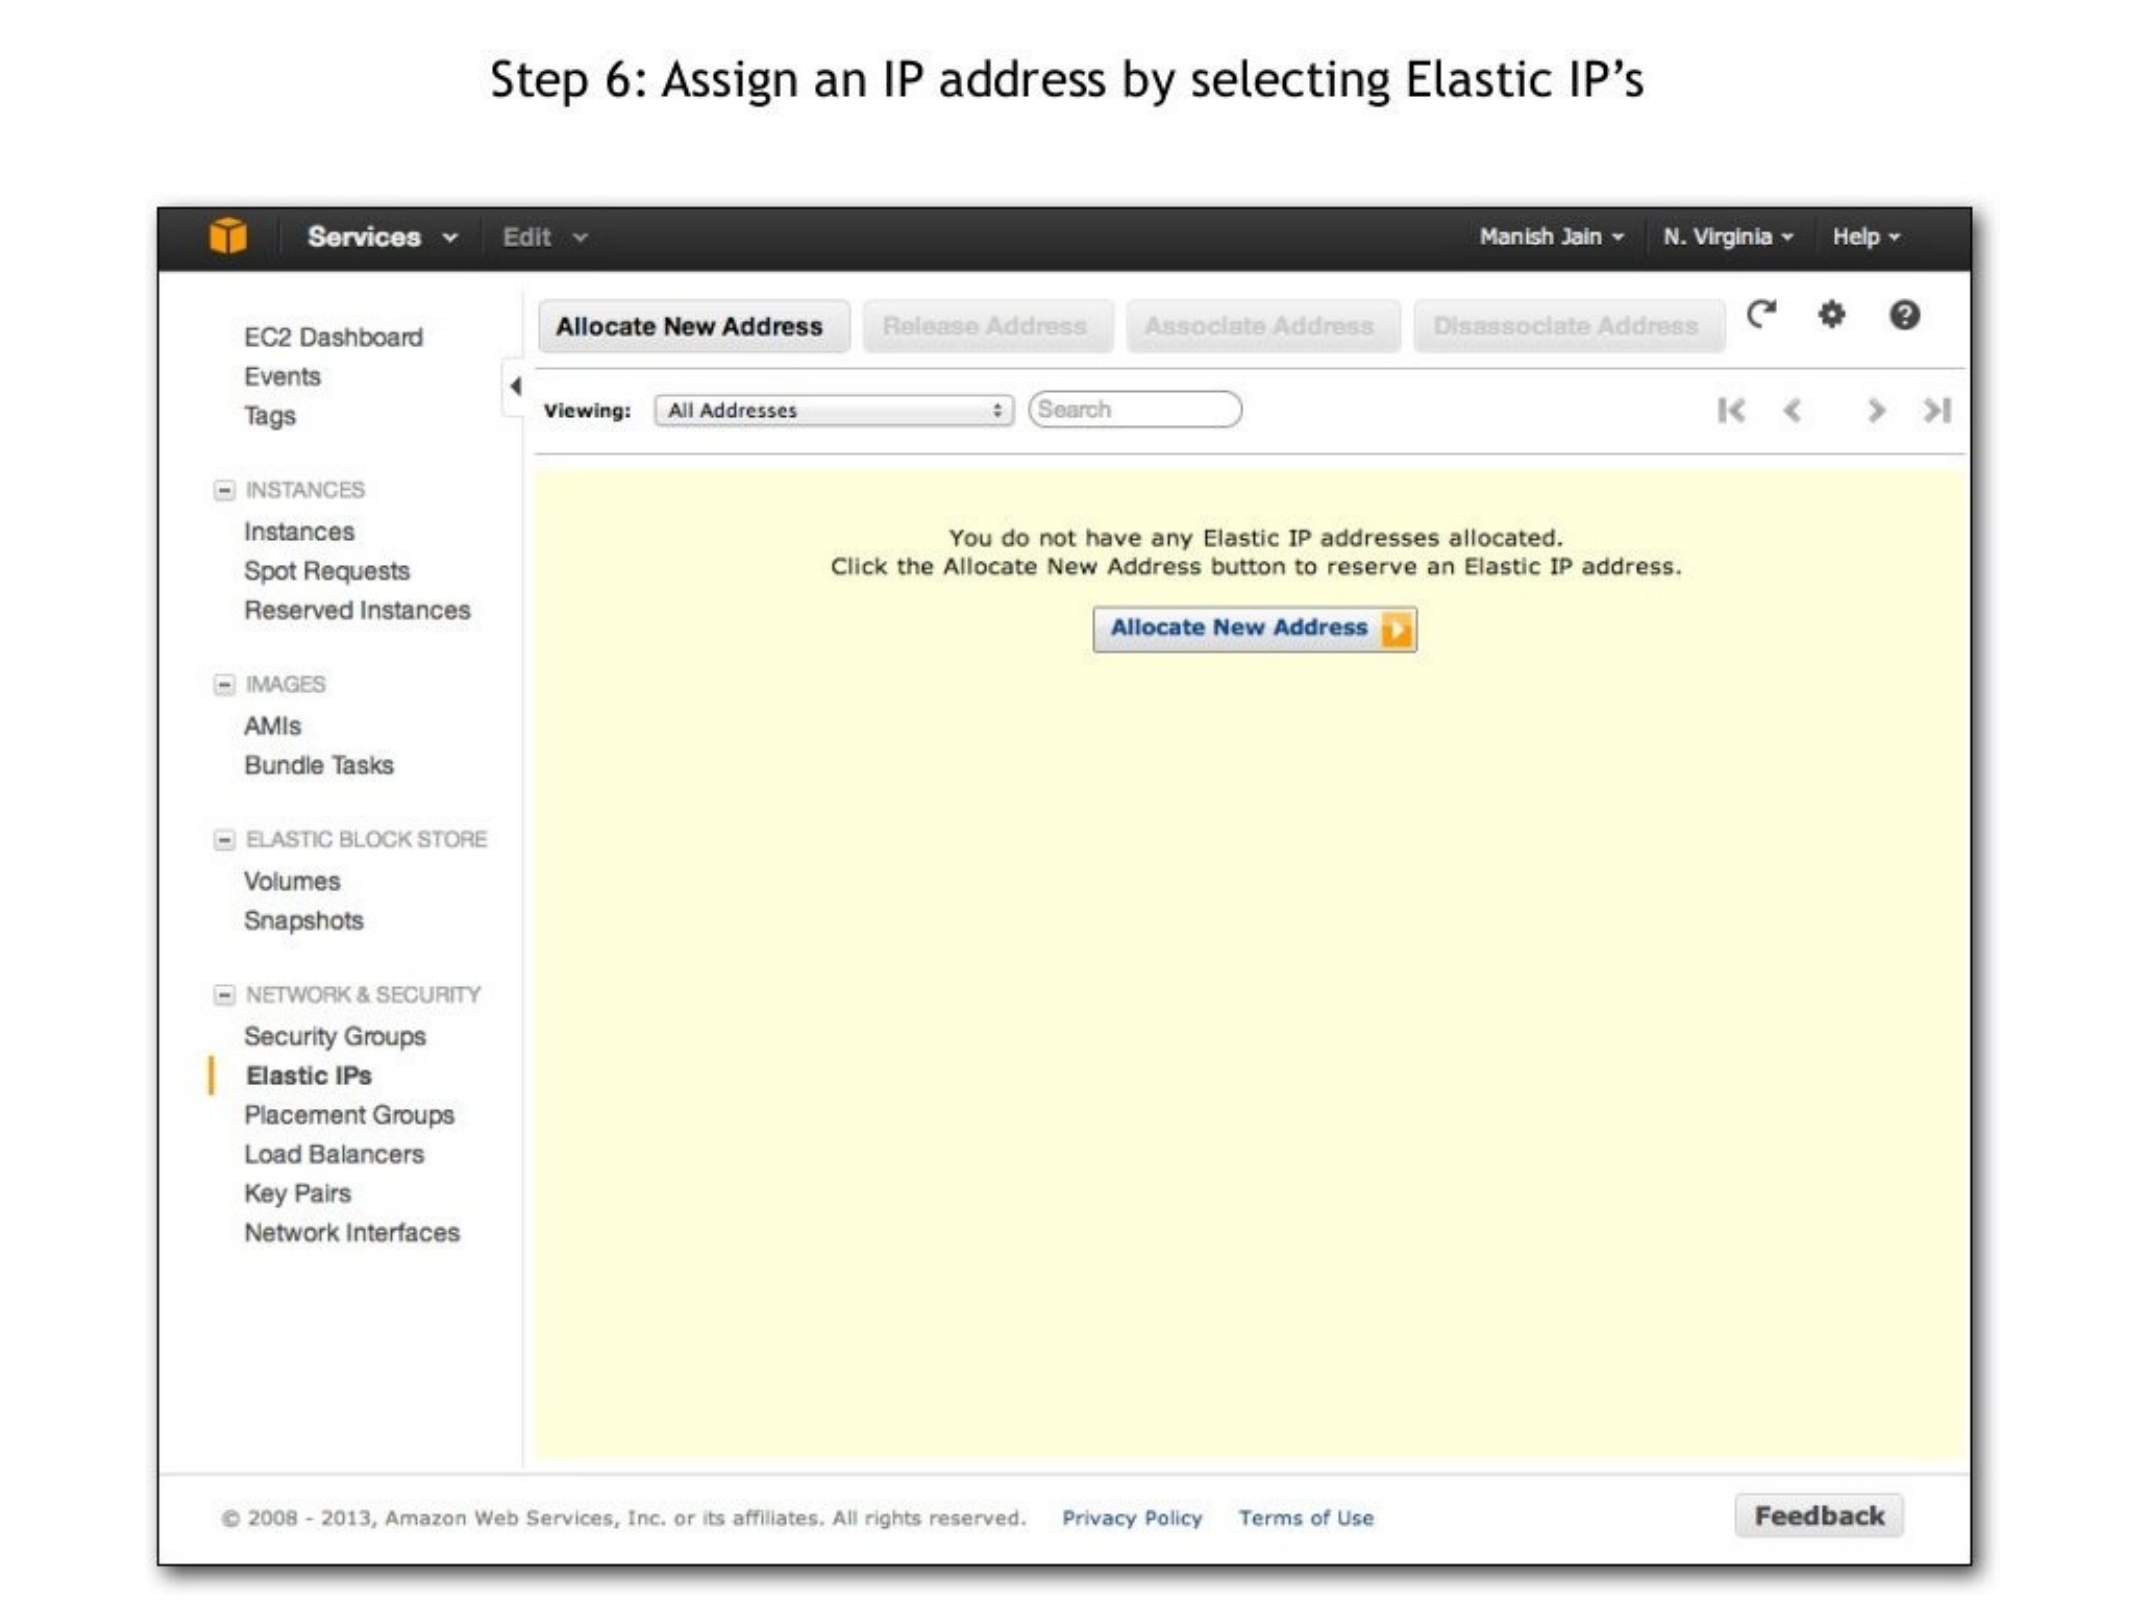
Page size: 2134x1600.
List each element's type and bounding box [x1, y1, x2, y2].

picture [145, 49, 2001, 1600]
